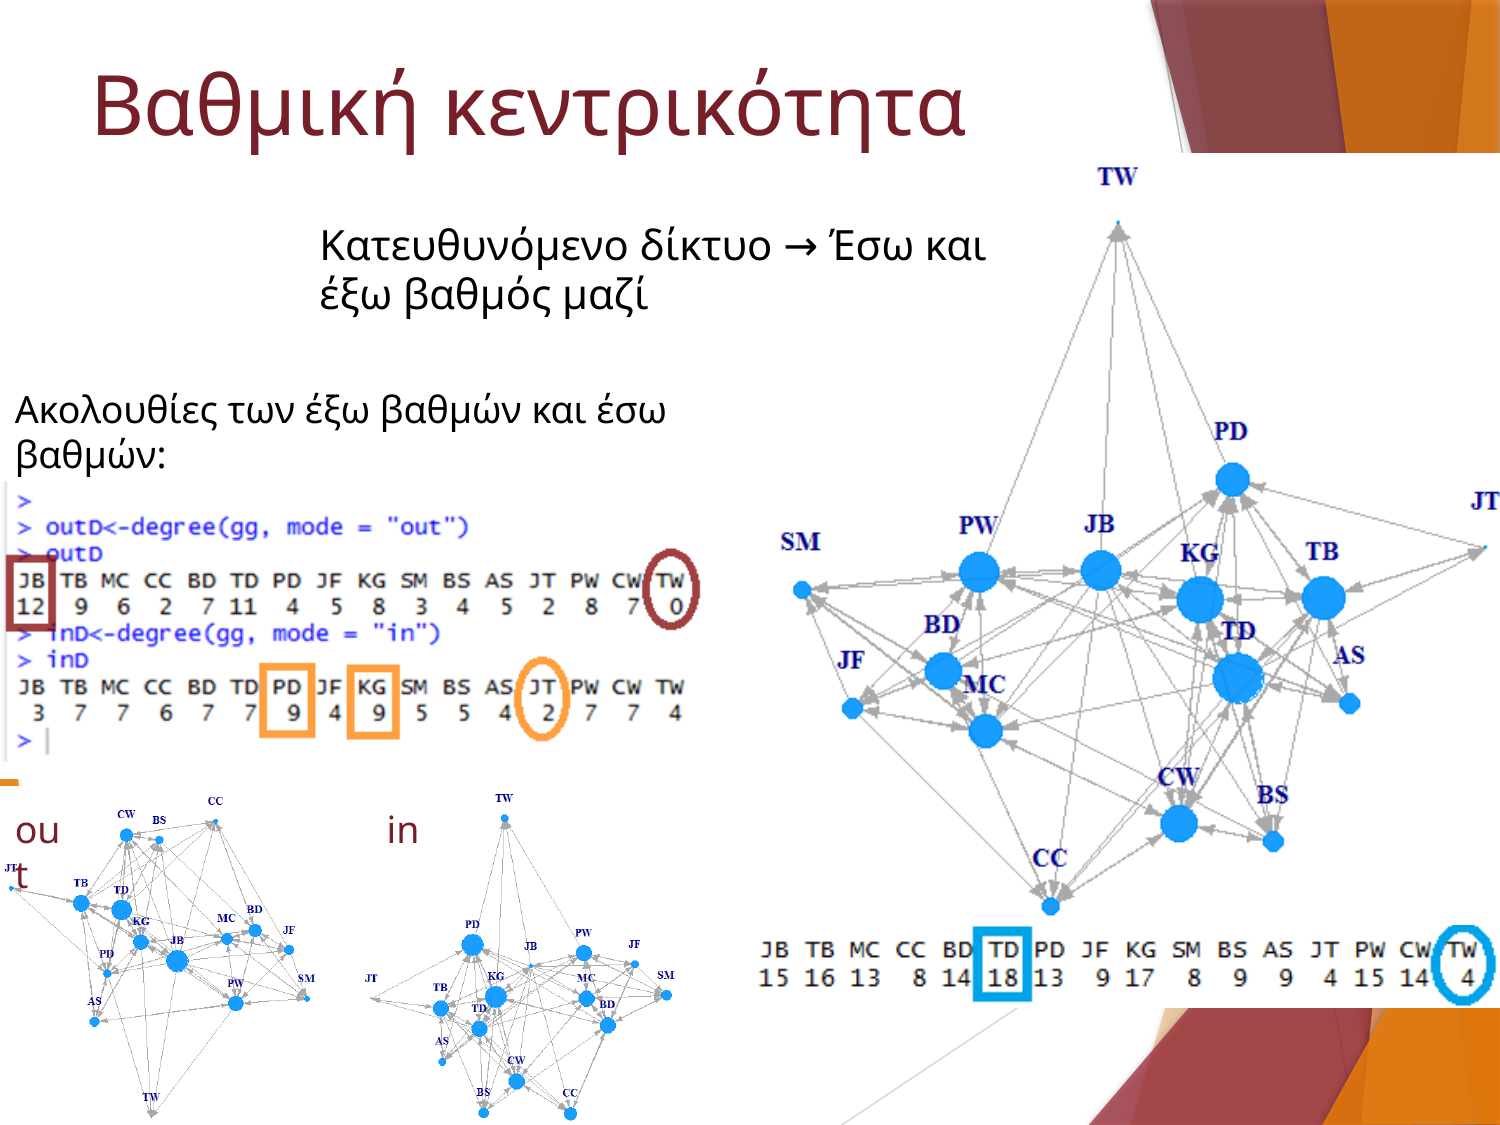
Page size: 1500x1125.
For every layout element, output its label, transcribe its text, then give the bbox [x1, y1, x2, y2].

picture [751, 925, 1500, 1009]
picture [360, 786, 676, 1125]
text_box Ακολουθίες των έξω βαθμών και έσω βαθμών: [0, 378, 769, 484]
text_box Κατευθυνόμενο δίκτυο → Έσω και έξω βαθμός μαζί [304, 210, 769, 326]
title Βαθμική κεντρικότητα [75, 45, 1425, 176]
picture [1441, 932, 1486, 996]
picture [0, 479, 720, 780]
picture [0, 786, 318, 1125]
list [774, 153, 1500, 925]
